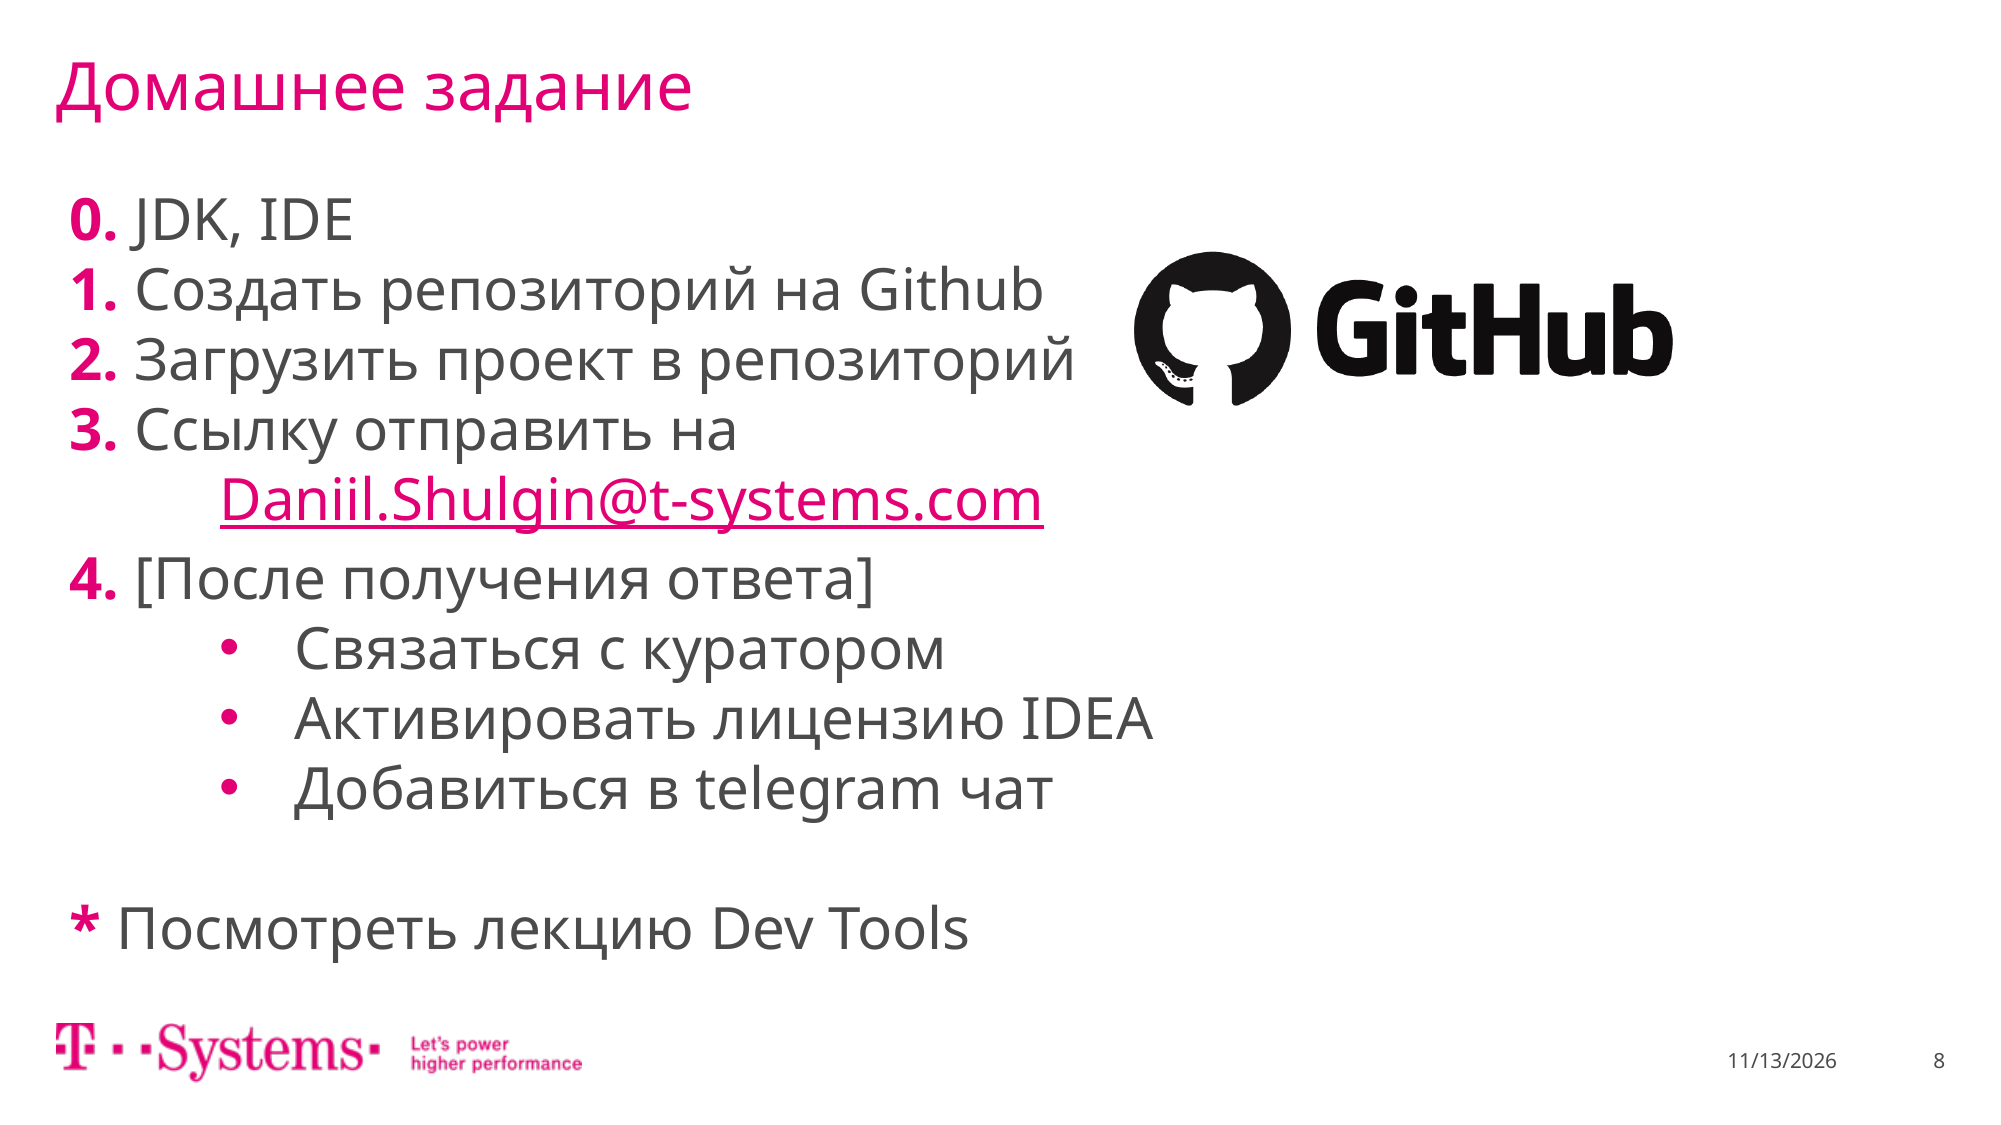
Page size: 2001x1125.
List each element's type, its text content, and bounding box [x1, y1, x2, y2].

slide_number 8 [1887, 1052, 1945, 1071]
picture [1046, 196, 1760, 461]
title Домашнее задание [56, 56, 1945, 197]
picture [56, 1023, 582, 1083]
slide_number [1695, 1052, 1870, 1071]
text_box 0. JDK, IDE 1. Создать репозиторий на Github 2. Загрузить проект в репозиторий 3. Ссылку отправить на Daniil.Shulgin@t-systems.com 4. [После получения ответа] Связаться с куратором Активировать лицензию IDEA Добавиться в telegram чат * Посмотреть лекцию Dev Tools [54, 174, 1760, 969]
